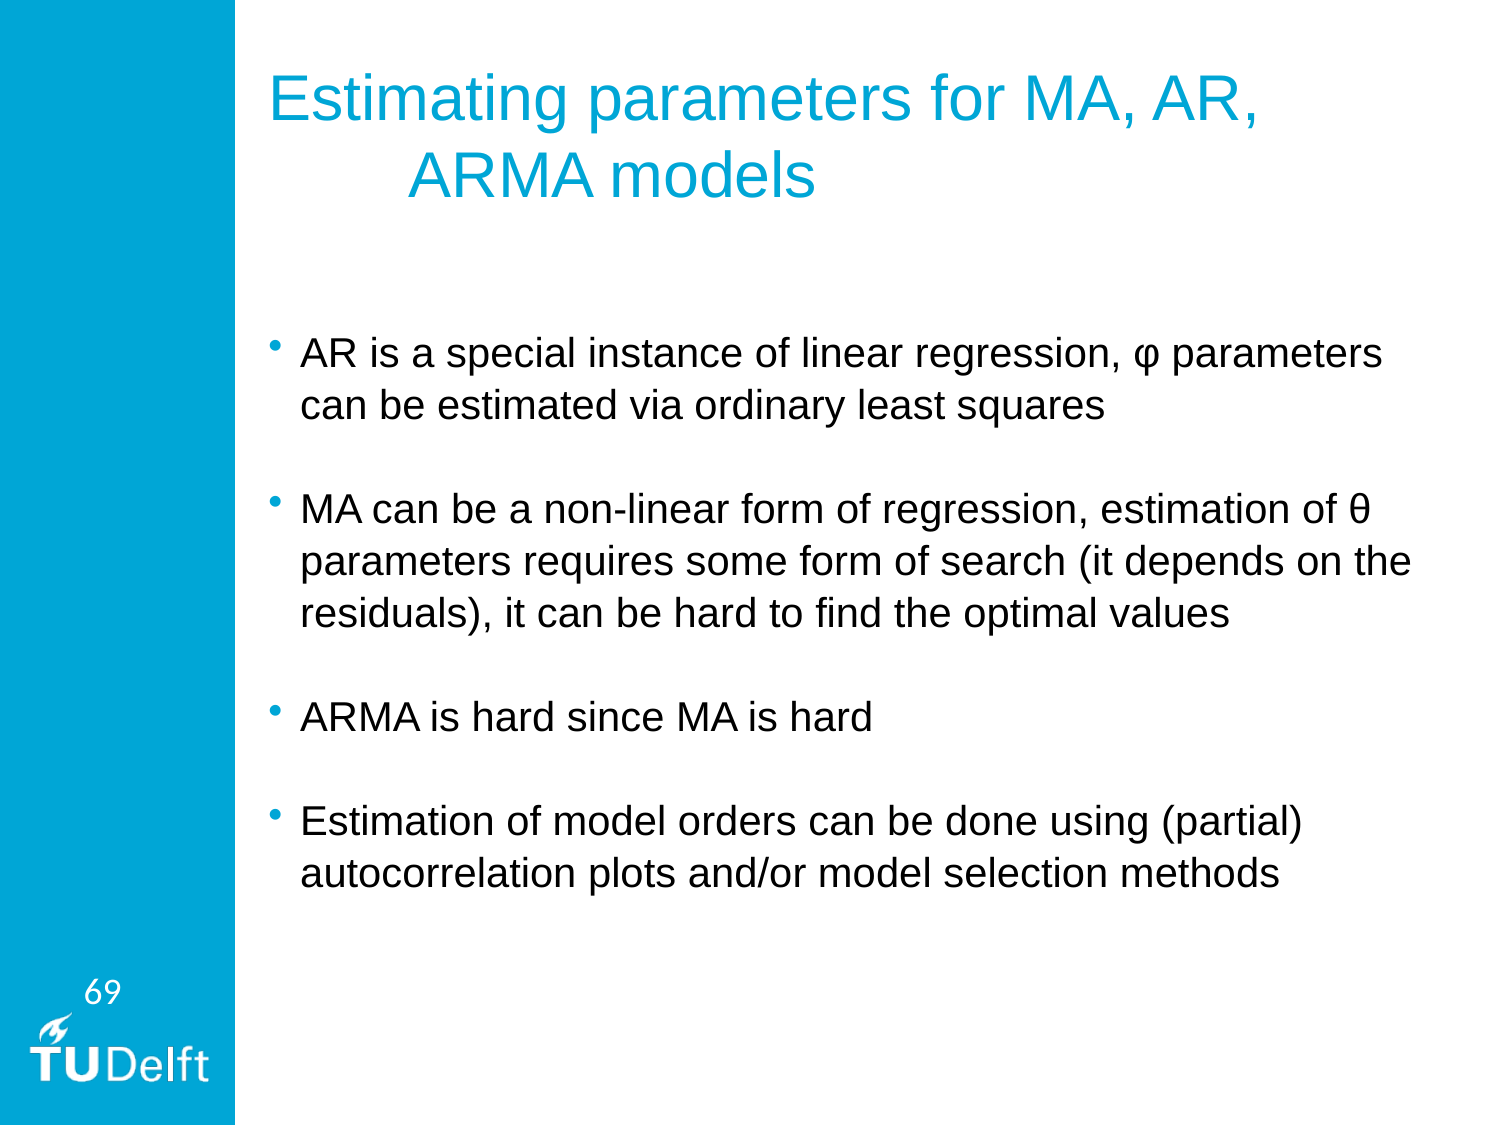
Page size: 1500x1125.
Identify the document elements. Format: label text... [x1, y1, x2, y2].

title Estimating parameters for MA, AR, ARMA models [268, 55, 1423, 231]
list AR is a special instance of linear regression, φ parameters can be estimated via ordinary least squares MA can be a non-linear form of regression, estimation of θ parameters requires some form of search (it depends on the residuals), it can be hard to find the optimal values ARMA is hard since MA is hard Estimation of model orders can be done using (partial) autocorrelation plots and/or model selection methods [268, 271, 1423, 1061]
